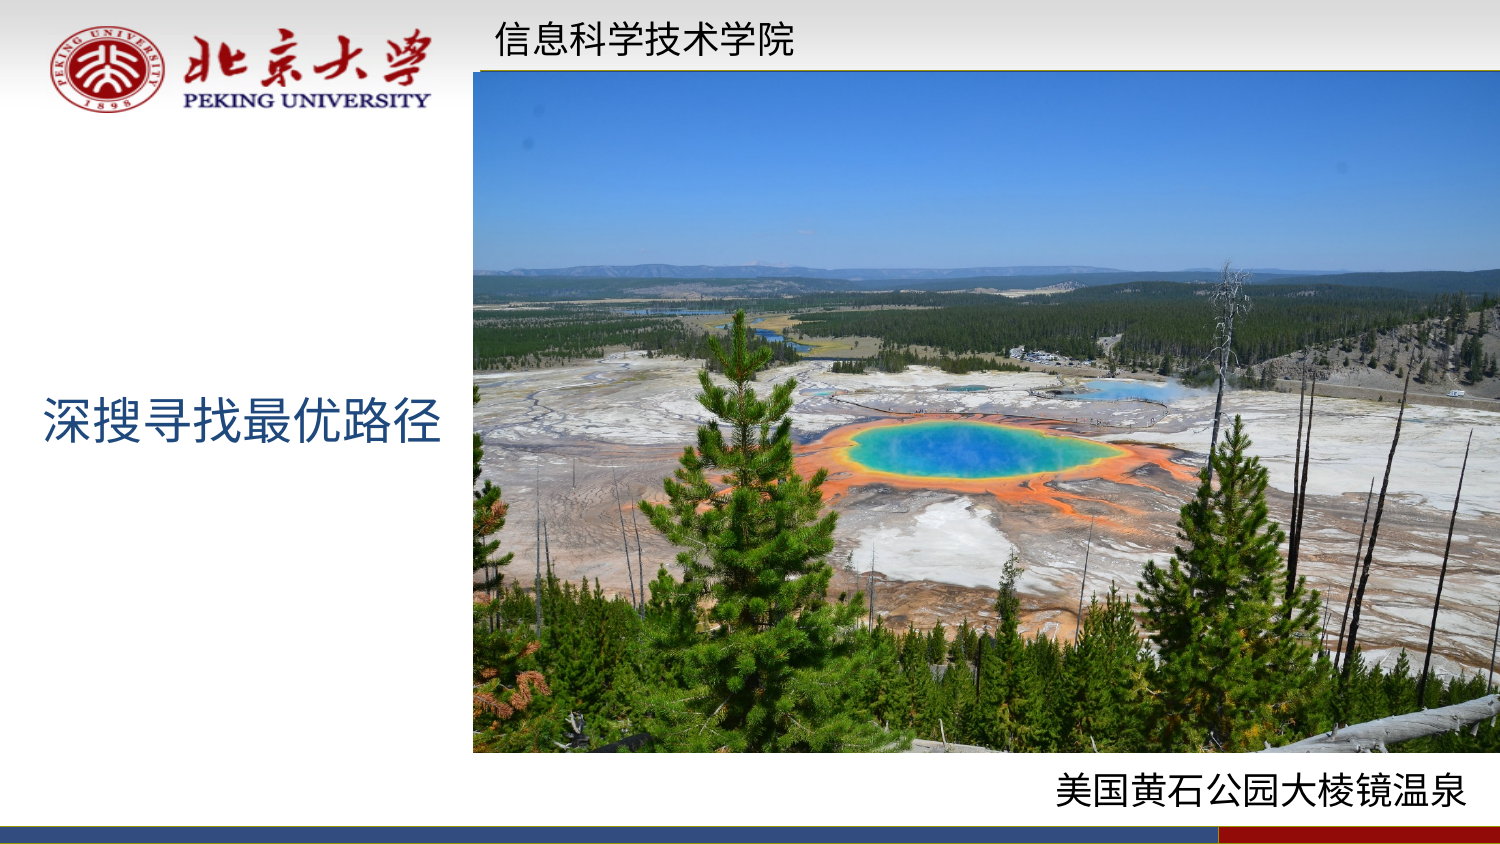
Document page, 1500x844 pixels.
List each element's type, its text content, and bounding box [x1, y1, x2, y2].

text_box 深搜寻找最优路径 [17, 377, 467, 461]
picture [0, 0, 1500, 753]
text_box 信息科学技术学院 [480, 8, 810, 69]
text_box 美国黄石公园大棱镜温泉 [1040, 760, 1483, 820]
